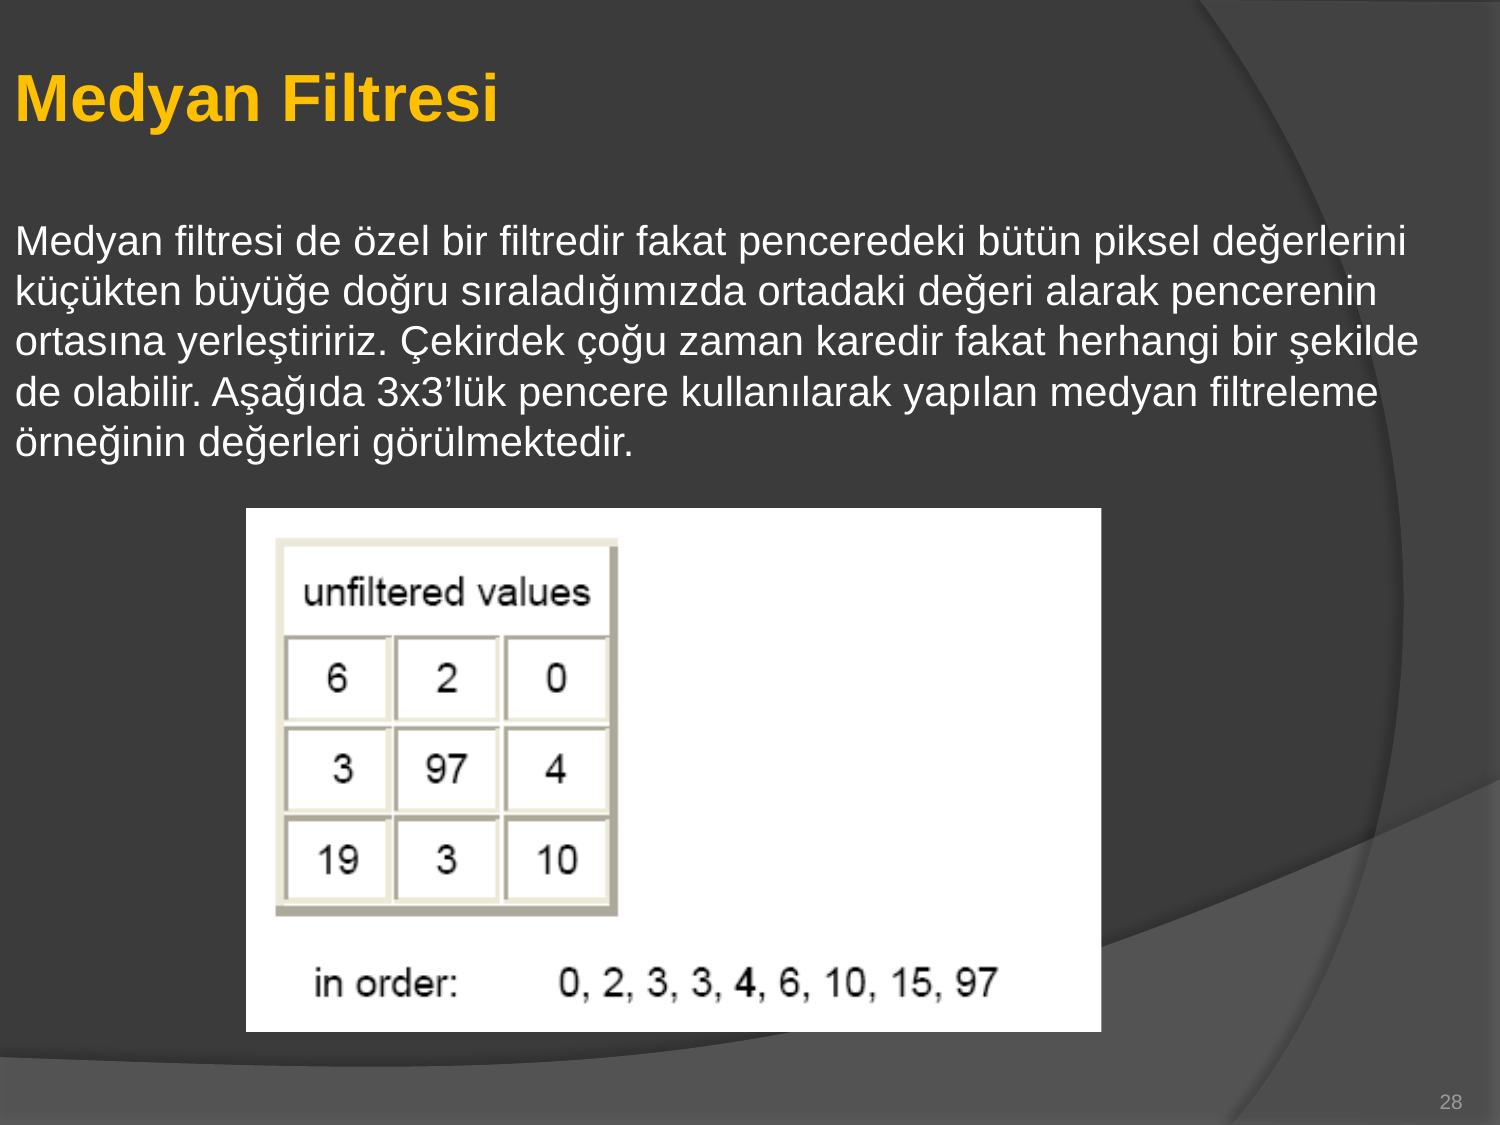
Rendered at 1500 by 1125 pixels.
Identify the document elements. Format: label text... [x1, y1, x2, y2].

picture [245, 508, 1102, 1032]
text_box Medyan Filtresi Medyan filtresi de özel bir filtredir fakat penceredeki bütün piksel değerlerini küçükten büyüğe doğru sıraladığımızda ortadaki değeri alarak pencerenin ortasına yerleştiririz. Çekirdek çoğu zaman karedir fakat herhangi bir şekilde de olabilir. Aşağıda 3x3’lük pencere kullanılarak yapılan medyan filtreleme örneğinin değerleri görülmektedir. [0, 46, 1442, 472]
slide_number 28 [1337, 1053, 1463, 1114]
